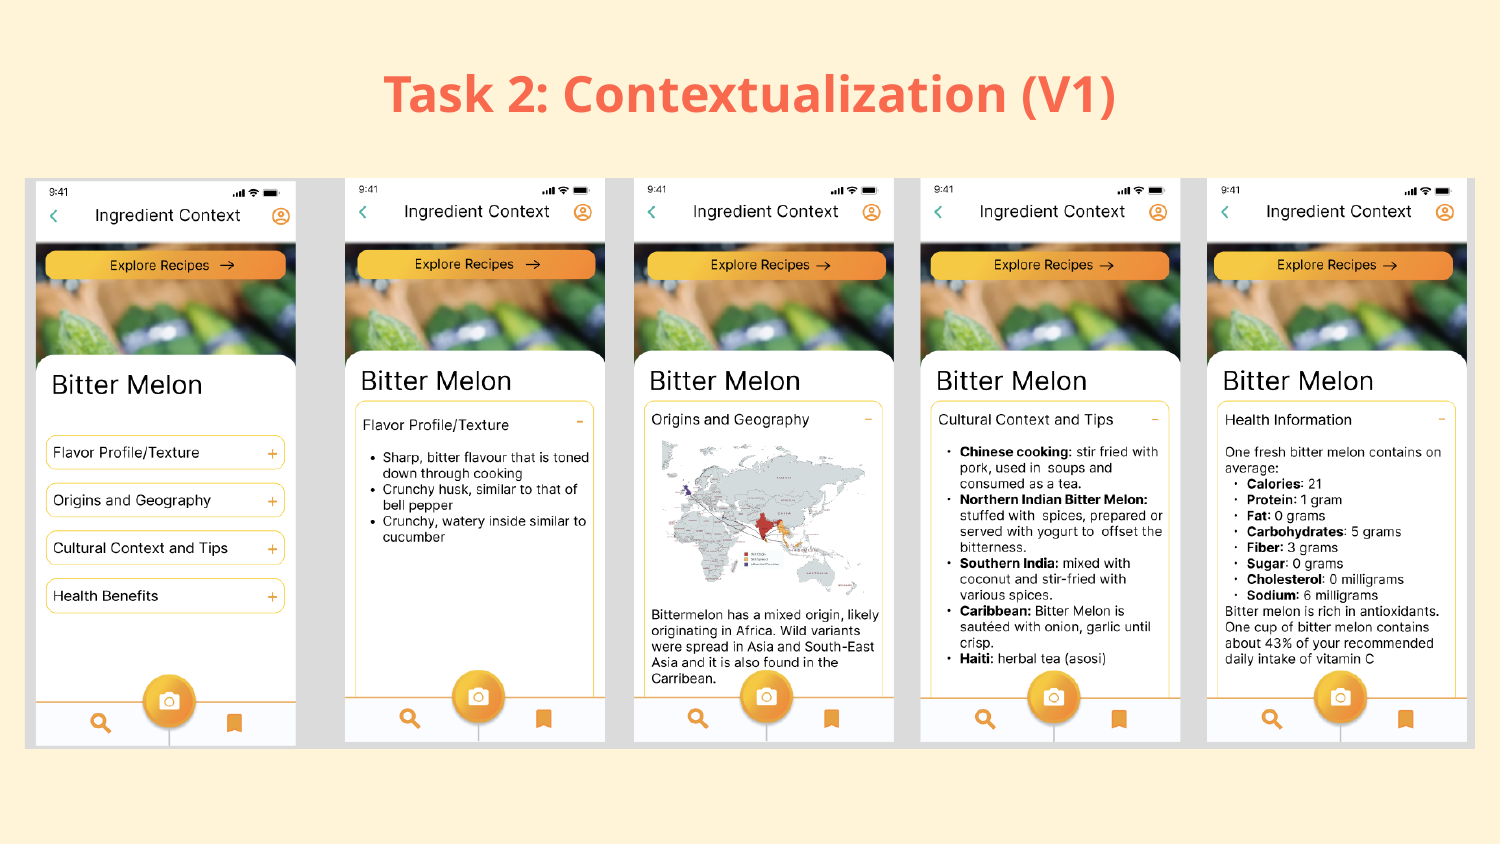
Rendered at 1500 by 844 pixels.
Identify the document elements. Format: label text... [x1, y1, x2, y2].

picture [24, 177, 1476, 749]
title Task 2: Contextualization (V1) [118, 57, 1382, 129]
